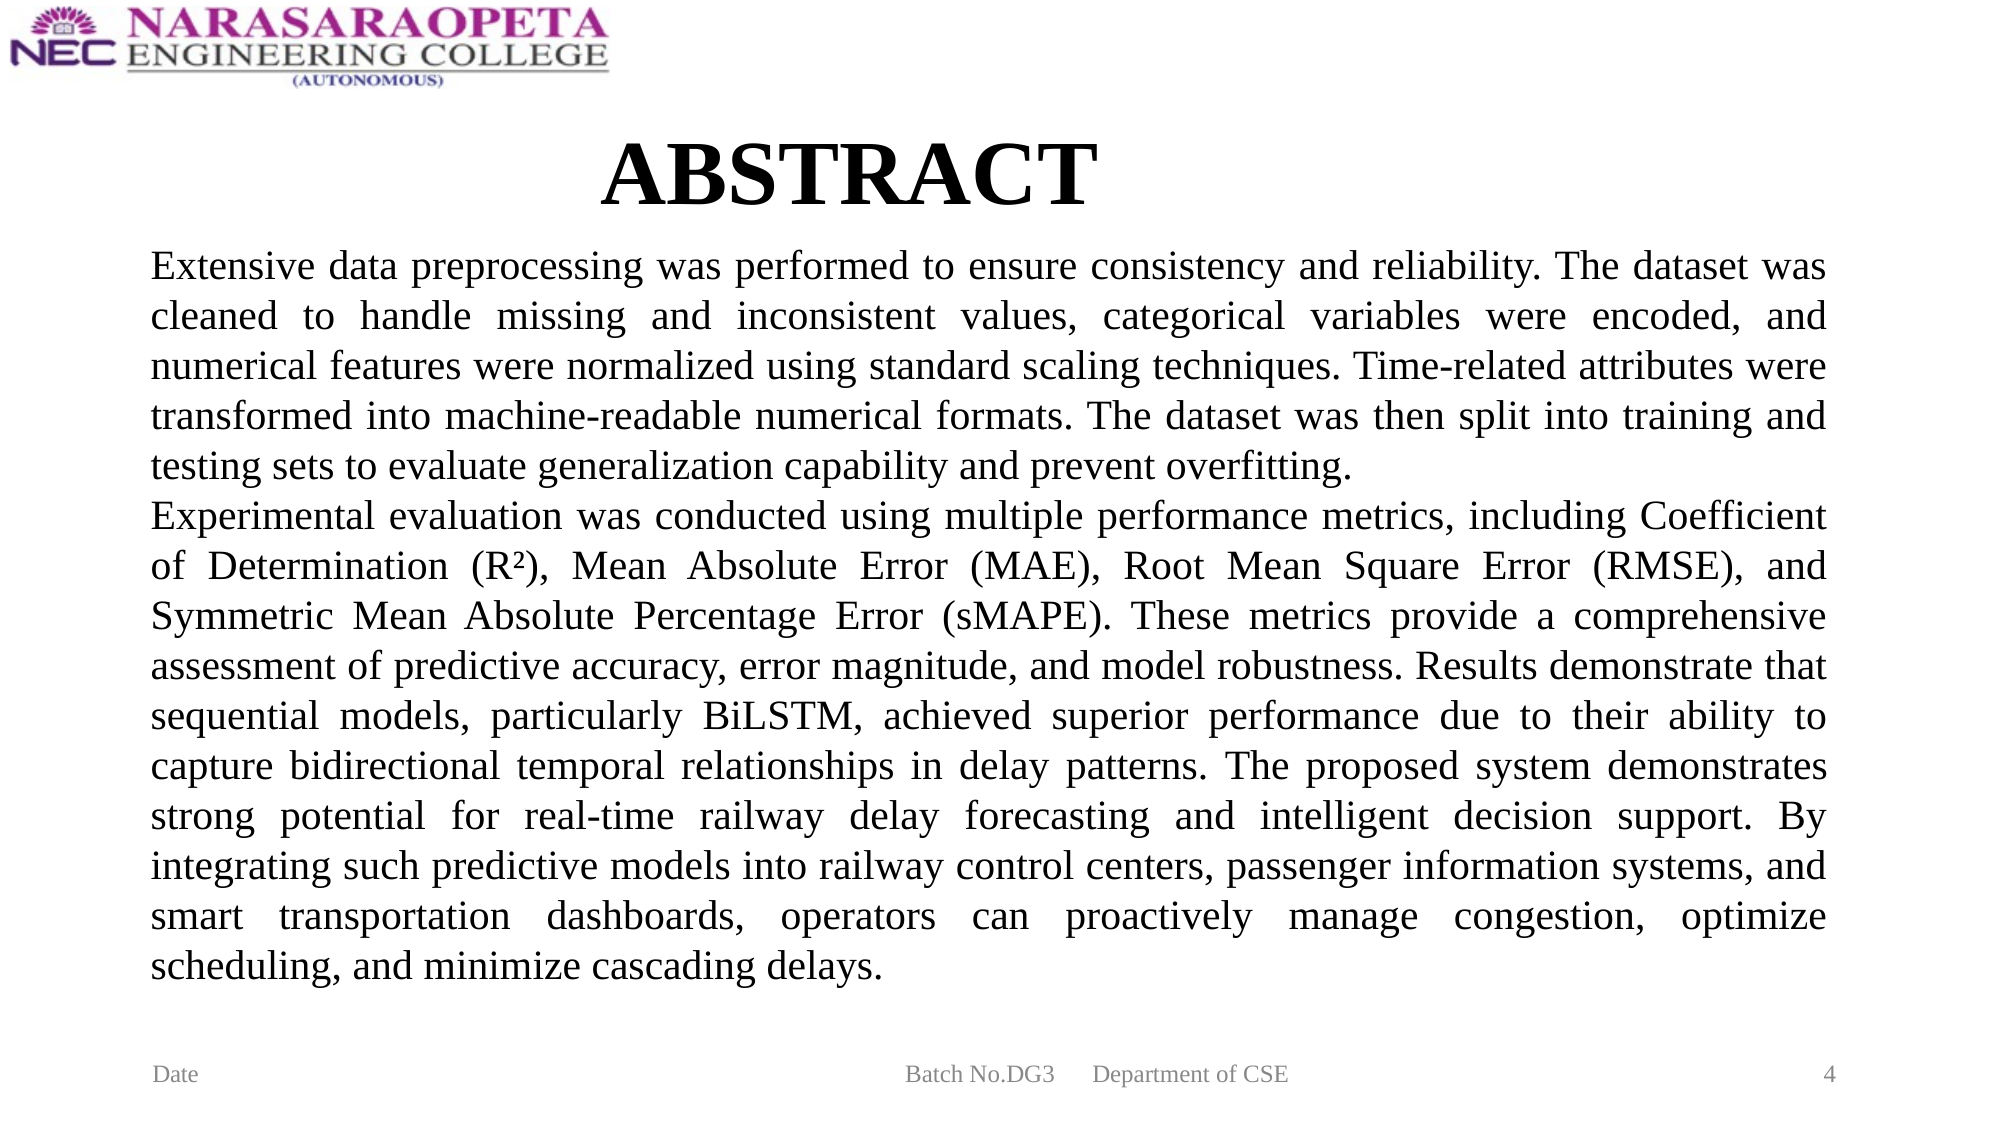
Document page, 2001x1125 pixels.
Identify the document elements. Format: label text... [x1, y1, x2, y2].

footer Batch No.DG3 Department of CSE [903, 1058, 1313, 1118]
list Extensive data preprocessing was performed to ensure consistency and reliability. The dataset was cleaned to handle missing and inconsistent values, categorical variables were encoded, and numerical features were normalized using standard scaling techniques. Time-related attributes were transformed into machine-readable numerical formats. The dataset was then split into training and testing sets to evaluate generalization capability and prevent overfitting. Experimental evaluation was conducted using multiple performance metrics, including Coefficient of Determination (R²), Mean Absolute Error (MAE), Root Mean Square Error (RMSE), and Symmetric Mean Absolute Percentage Error (sMAPE). These metrics provide a comprehensive assessment of predictive accuracy, error magnitude, and model robustness. Results demonstrate that sequential models, particularly BiLSTM, achieved superior performance due to their ability to capture bidirectional temporal relationships in delay patterns. The proposed system demonstrates strong potential for real-time railway delay forecasting and intelligent decision support. By integrating such predictive models into railway control centers, passenger information systems, and smart transportation dashboards, operators can proactively manage congestion, optimize scheduling, and minimize cascading delays. [150, 237, 1829, 995]
title ABSTRACT [150, 112, 1829, 224]
picture [9, 6, 611, 89]
slide_number Date [150, 1058, 272, 1091]
slide_number 4 [1821, 1058, 1857, 1091]
